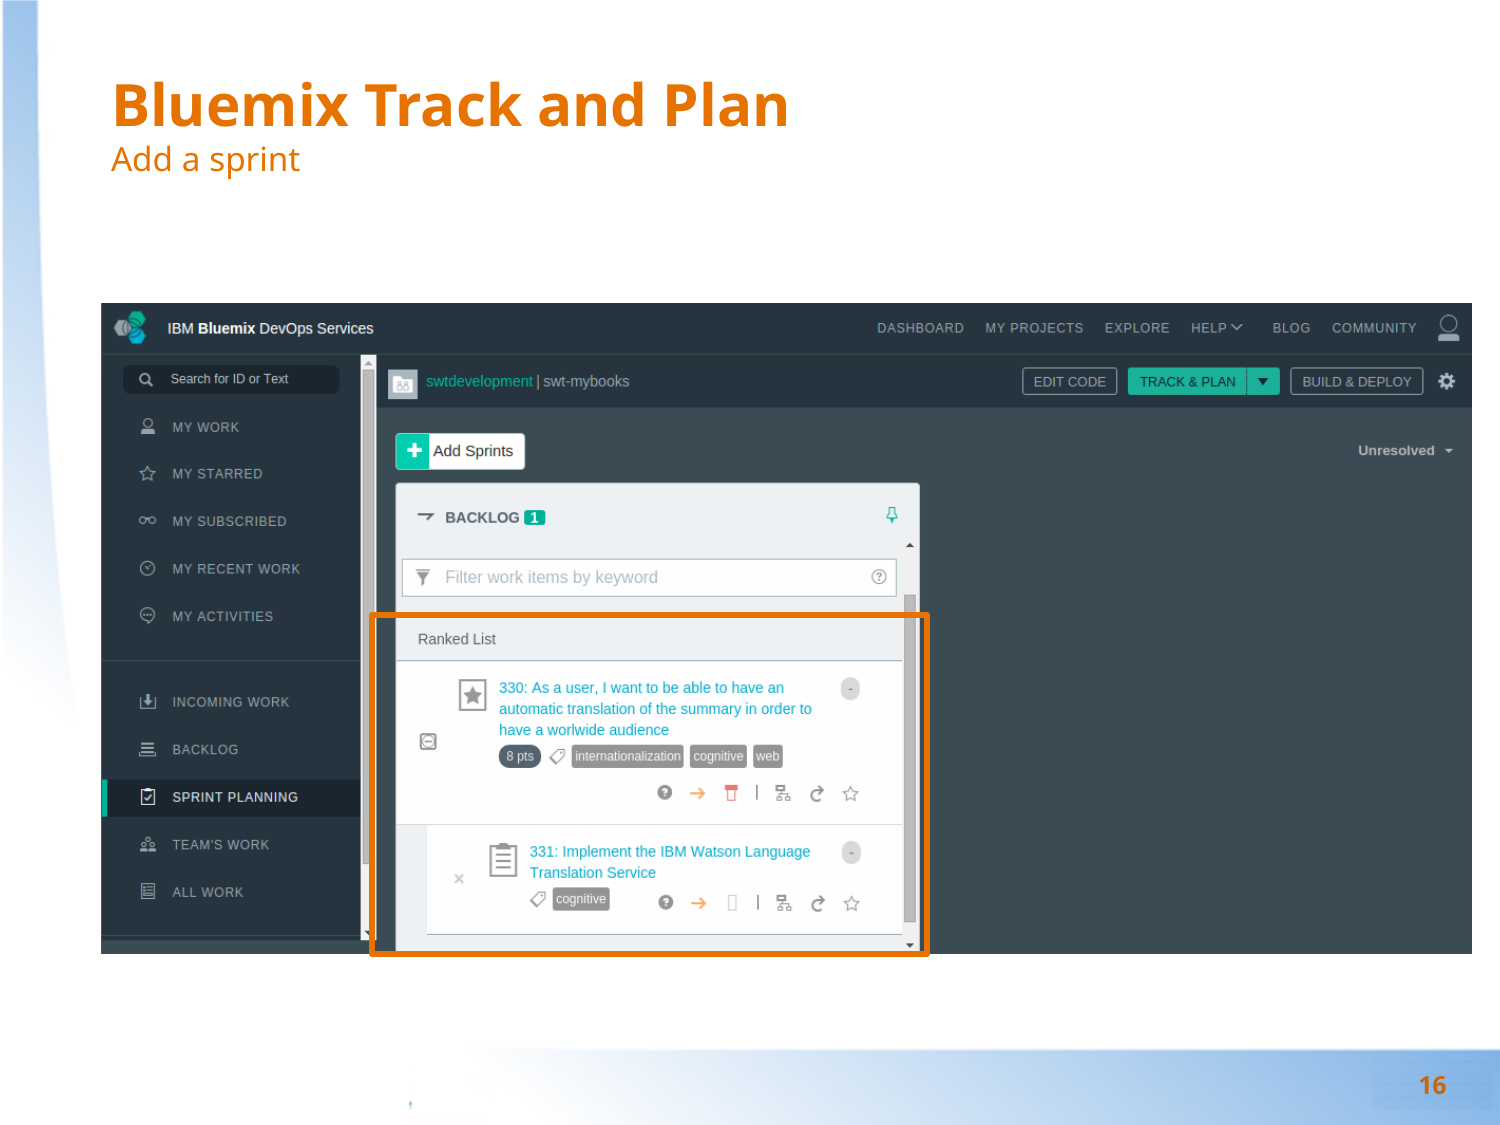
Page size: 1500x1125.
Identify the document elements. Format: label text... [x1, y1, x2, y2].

title Bluemix Track and Plan Add a sprint [96, 90, 1472, 186]
slide_number 16 [1394, 1058, 1500, 1112]
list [100, 303, 1472, 955]
picture [0, 0, 1500, 1125]
